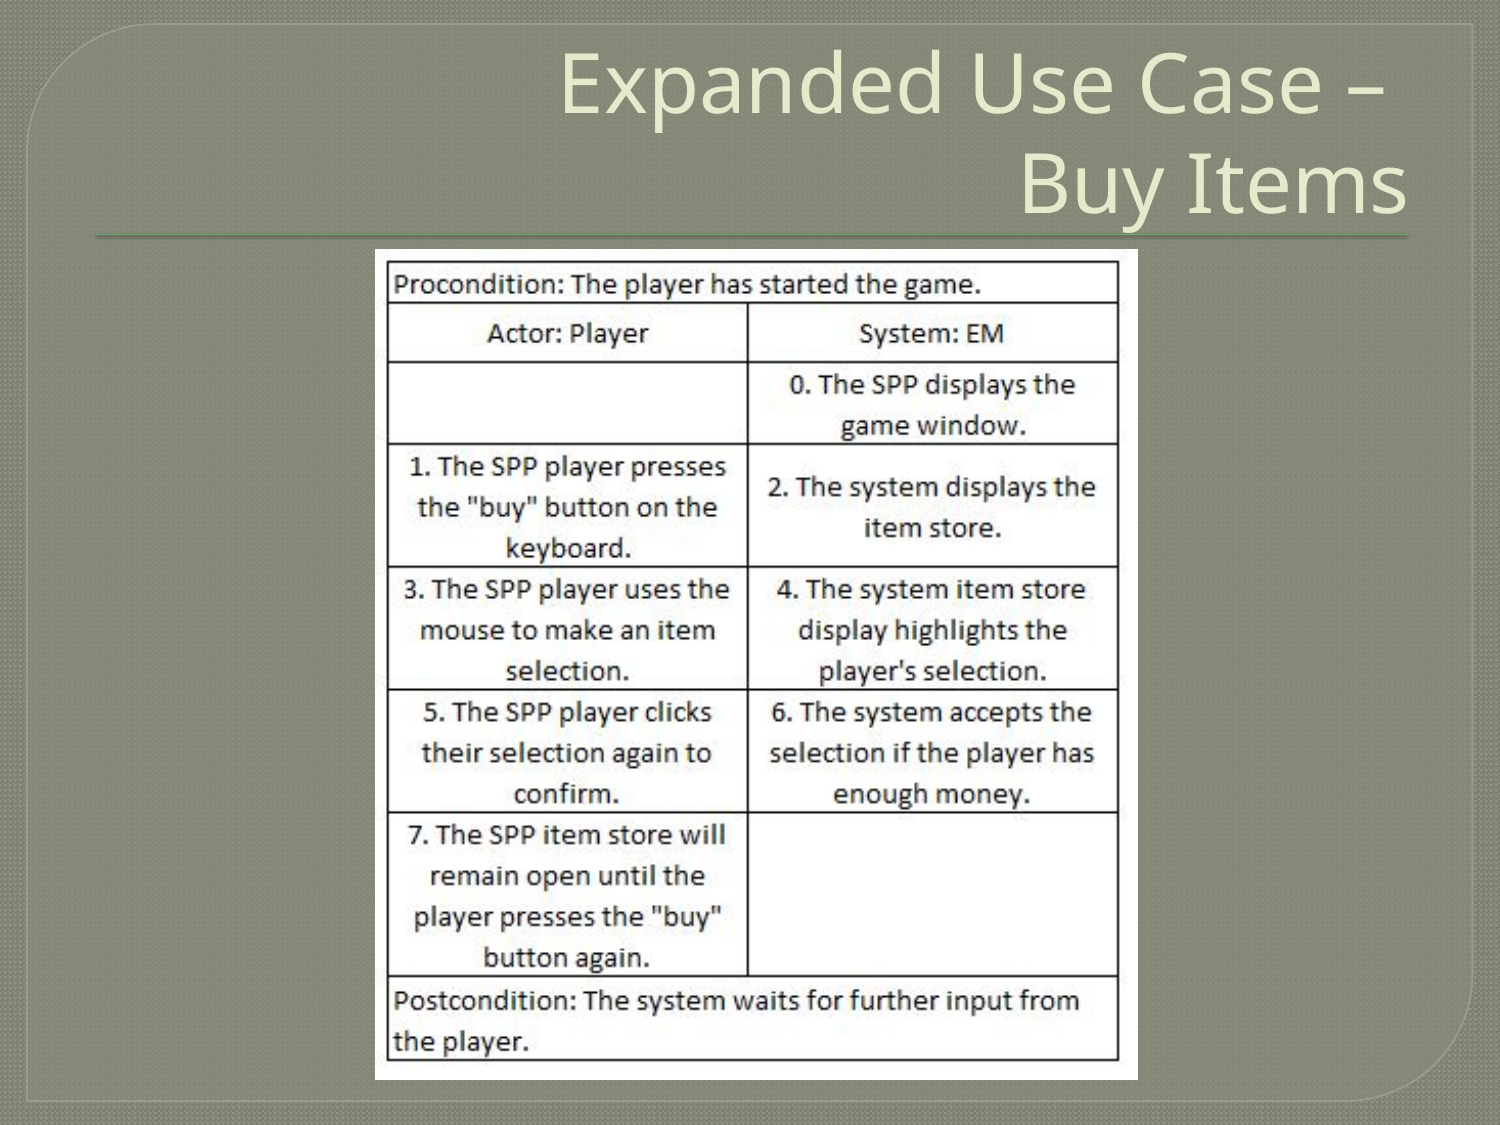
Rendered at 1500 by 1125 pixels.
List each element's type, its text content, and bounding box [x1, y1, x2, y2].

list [374, 249, 1138, 1081]
title Expanded Use Case – Buy Items [312, 0, 1425, 238]
